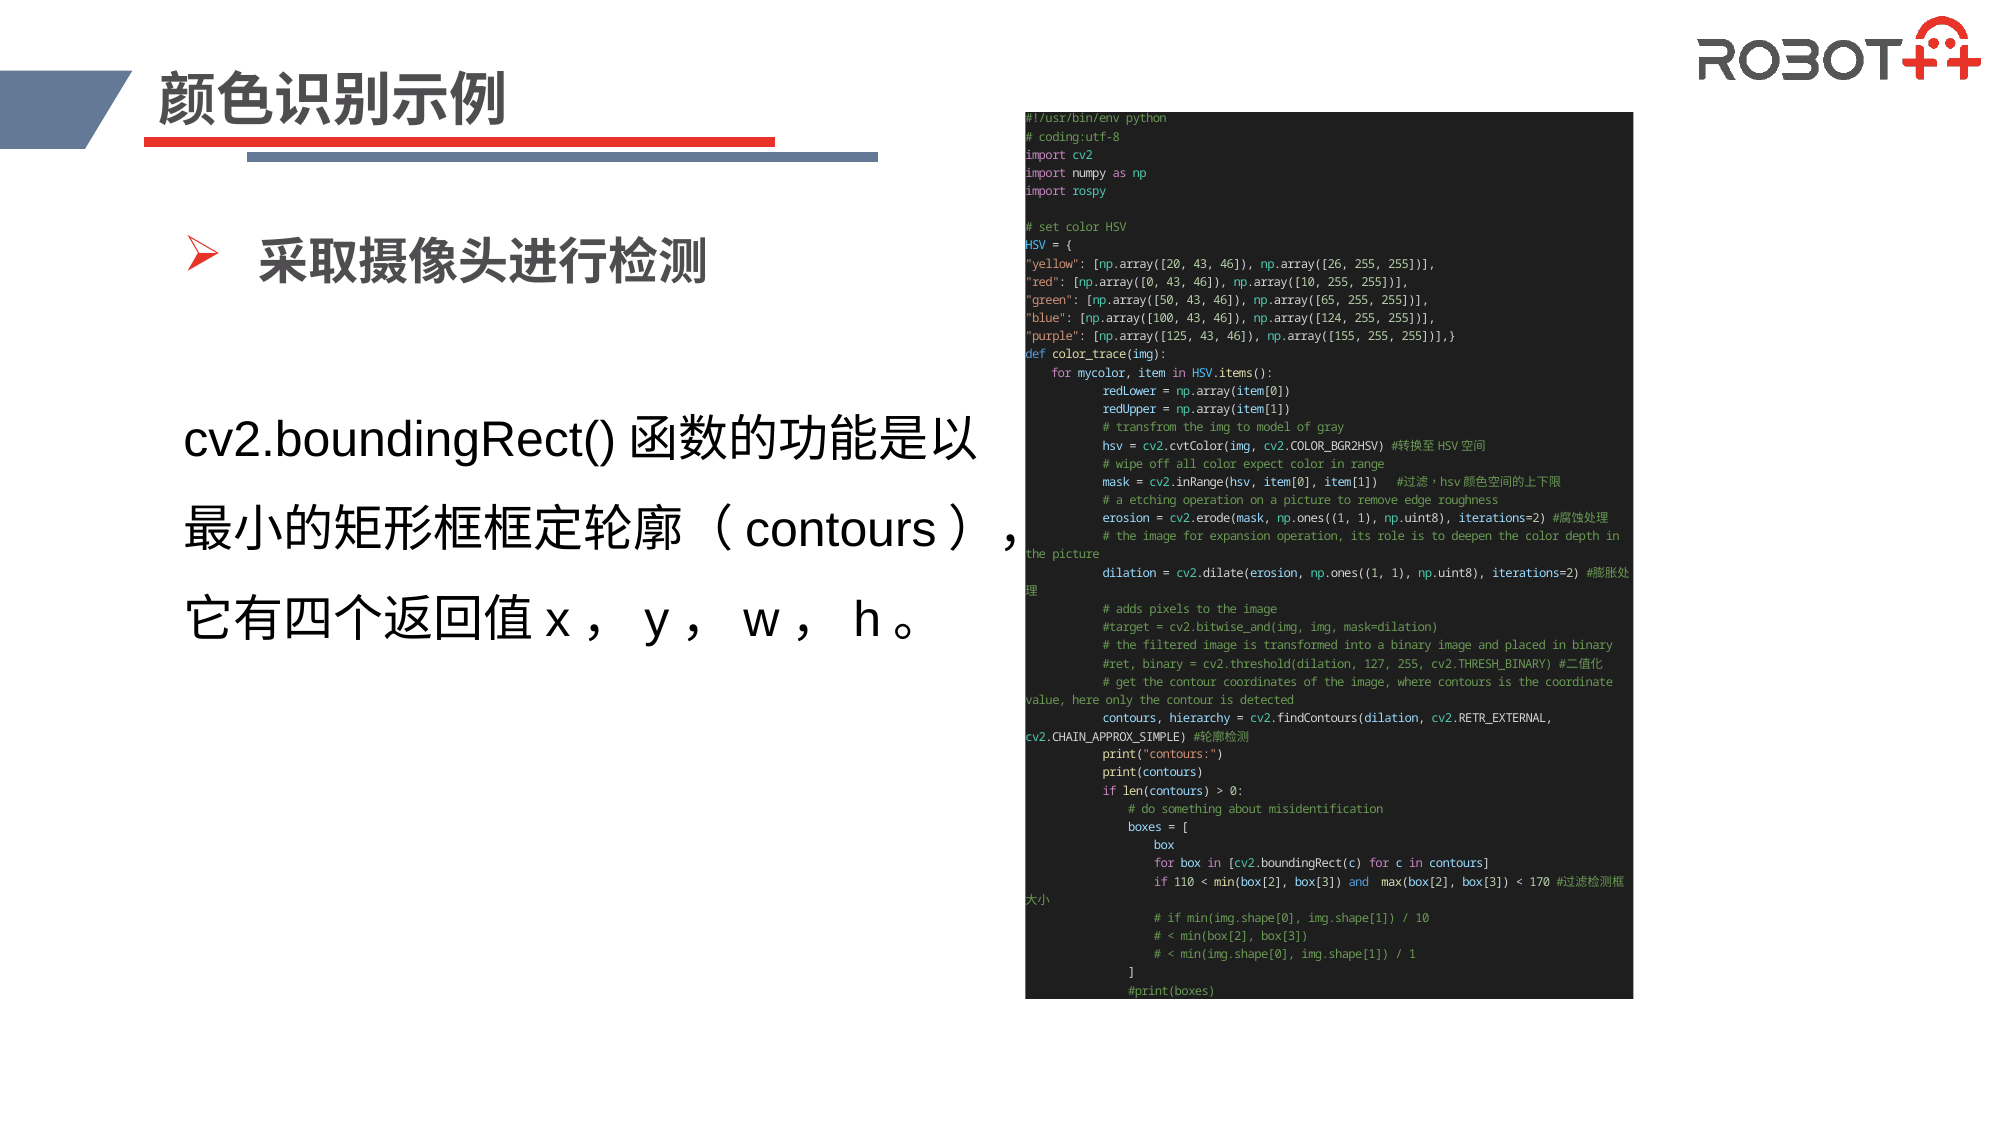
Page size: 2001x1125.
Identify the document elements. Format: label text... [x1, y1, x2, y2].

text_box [1025, 109, 1634, 999]
picture [1697, 16, 1981, 80]
text_box cv2.boundingRect()函数的功能是以最小的矩形框框定轮廓（contours），它有四个返回值x，y，w，h。 [168, 369, 1025, 655]
text_box 采取摄像头进行检测 [168, 209, 774, 297]
text_box [0, 70, 133, 149]
text_box 颜色识别示例 [143, 41, 749, 140]
